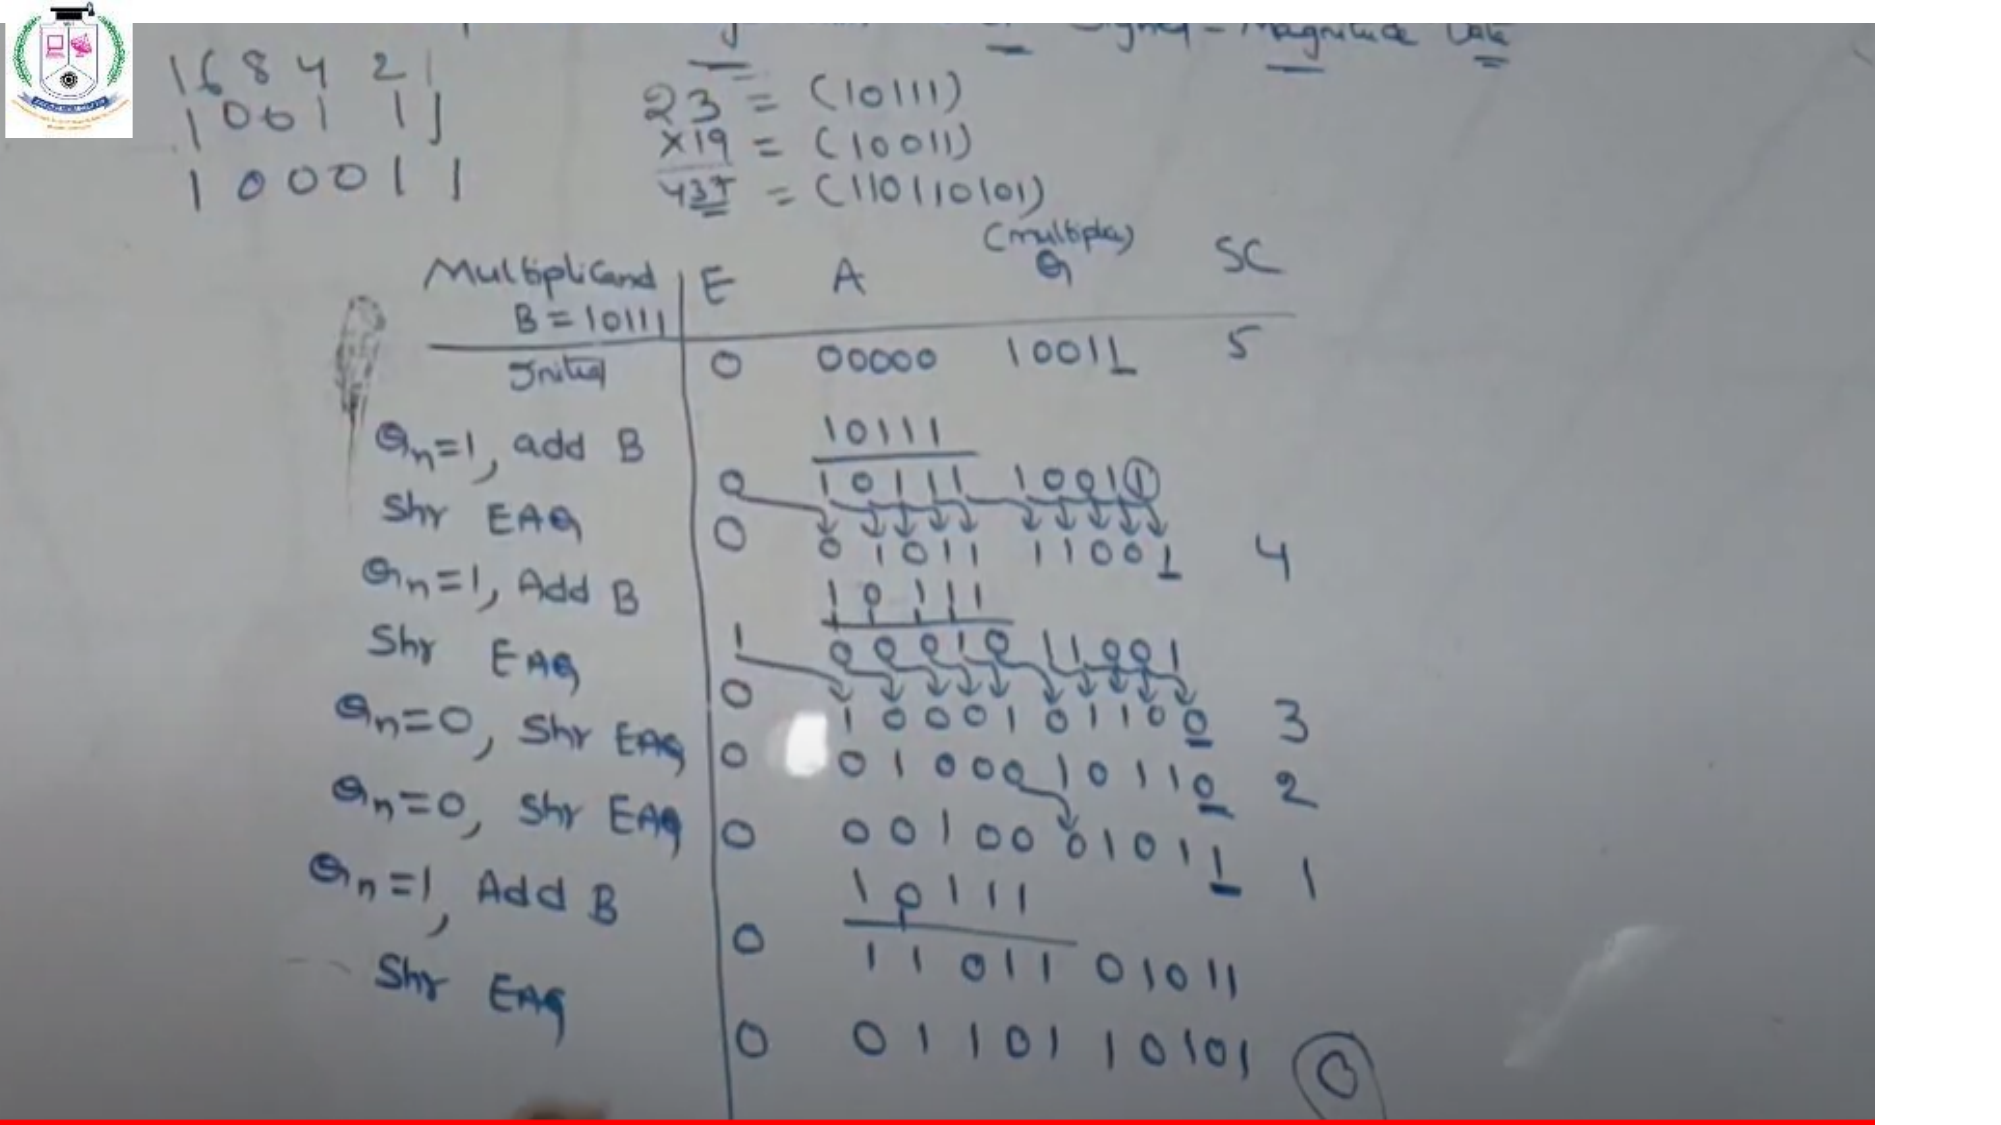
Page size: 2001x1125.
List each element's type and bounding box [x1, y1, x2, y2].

picture [0, 23, 1875, 1125]
text_box [5, 0, 133, 23]
